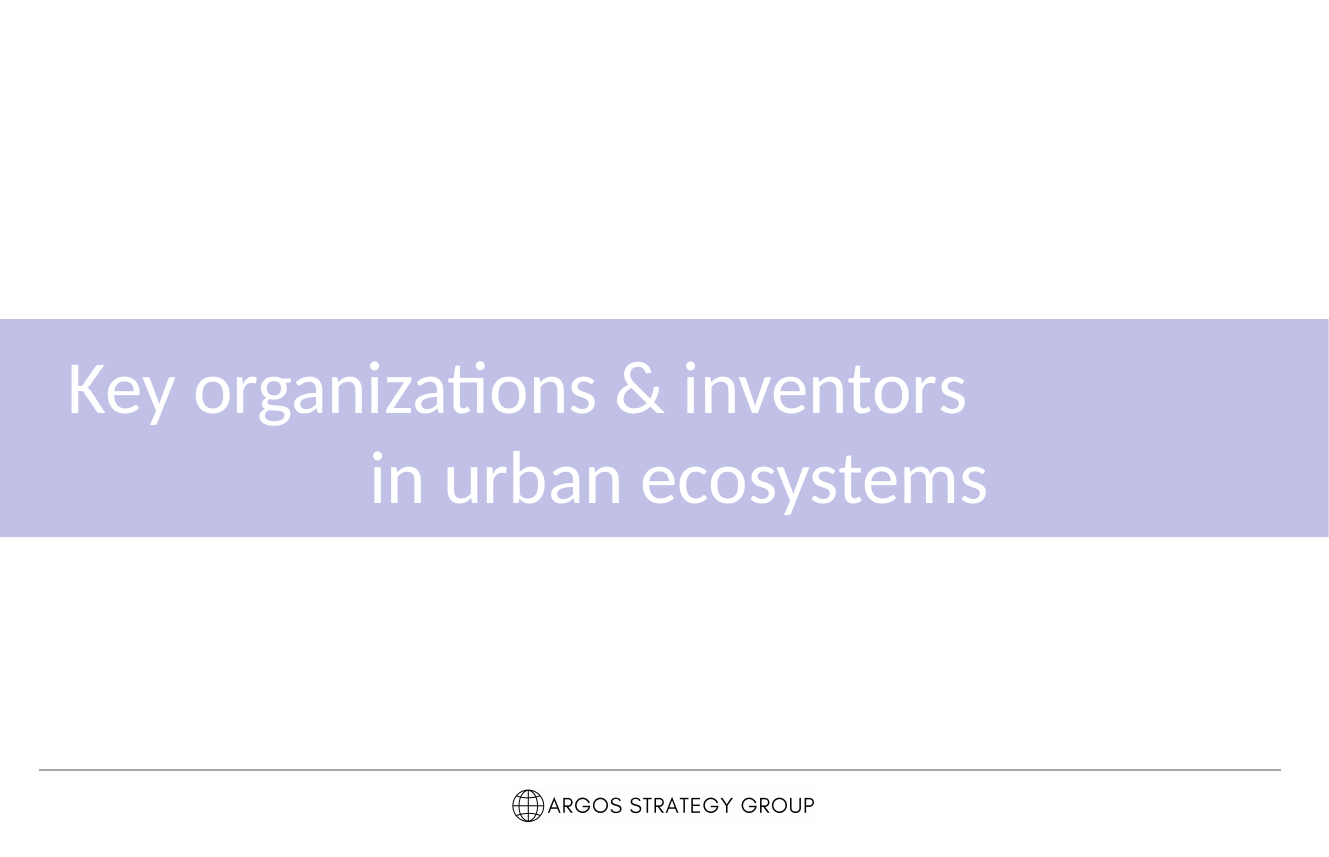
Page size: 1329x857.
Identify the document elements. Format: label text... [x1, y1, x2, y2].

text_box Key organizations & inventors in urban ecosystems [0, 319, 1329, 538]
picture [510, 787, 819, 827]
